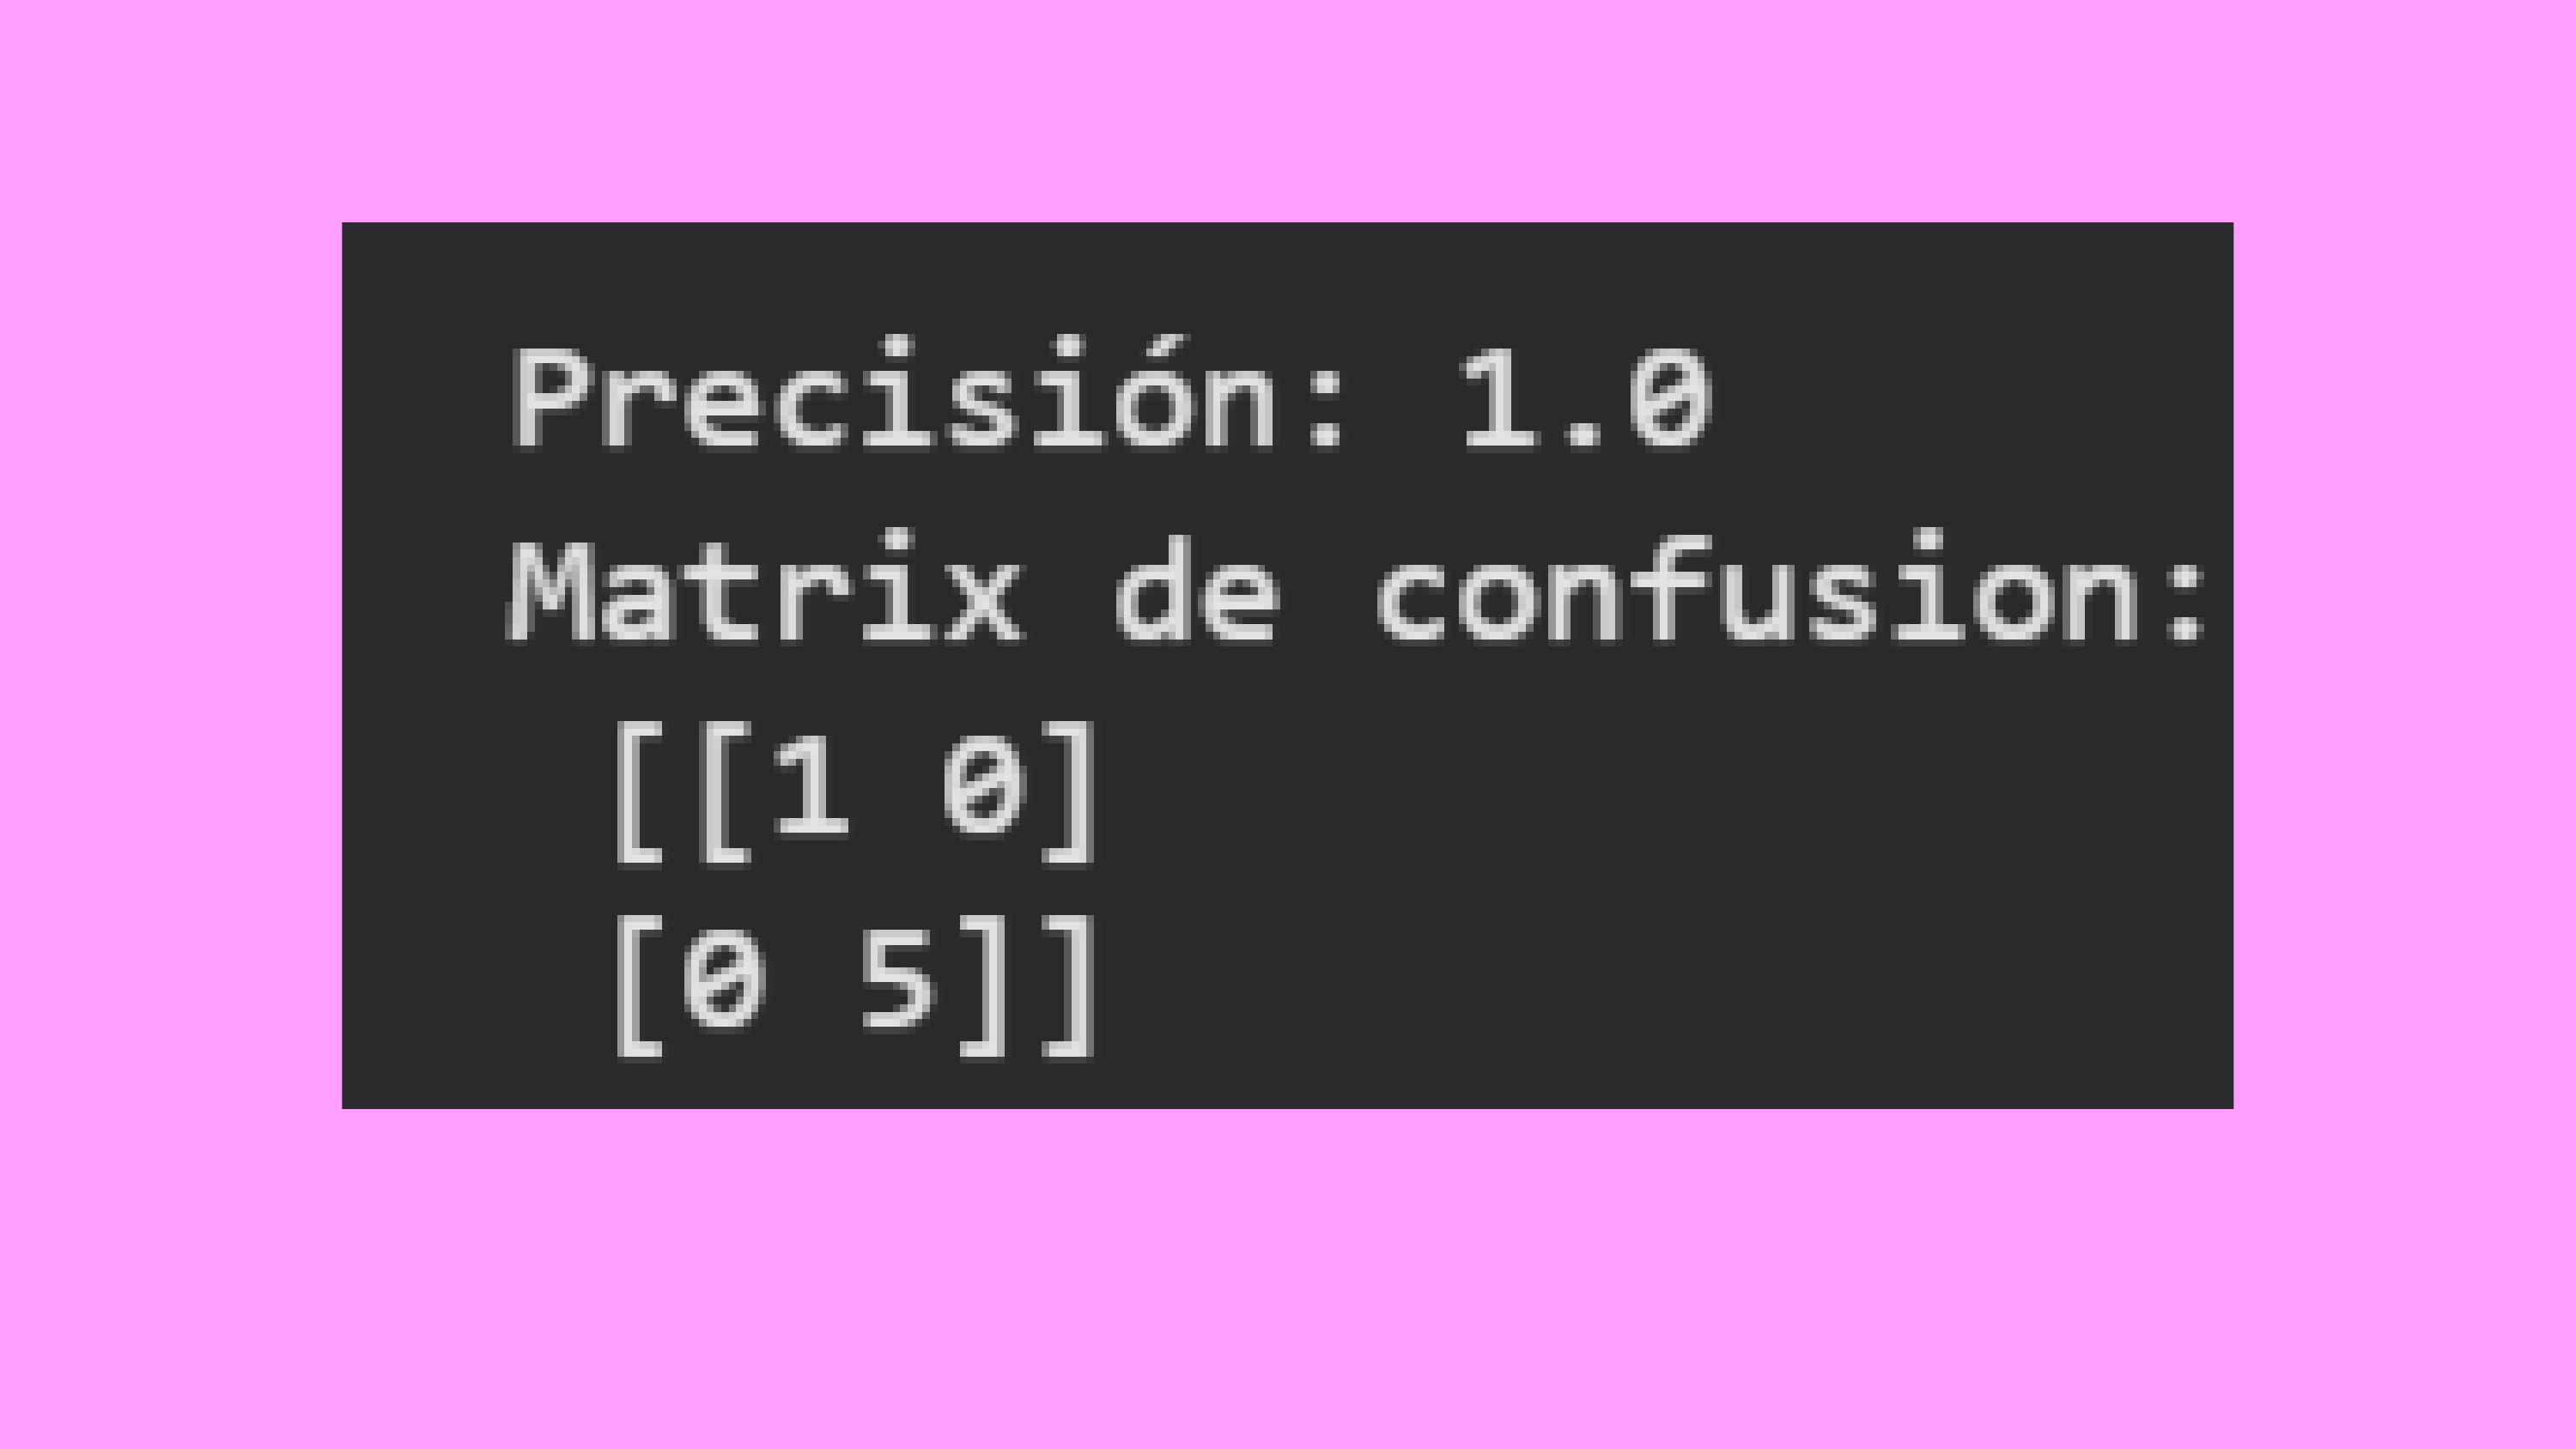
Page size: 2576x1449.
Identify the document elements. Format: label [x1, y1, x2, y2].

text_box [342, 222, 2234, 1110]
